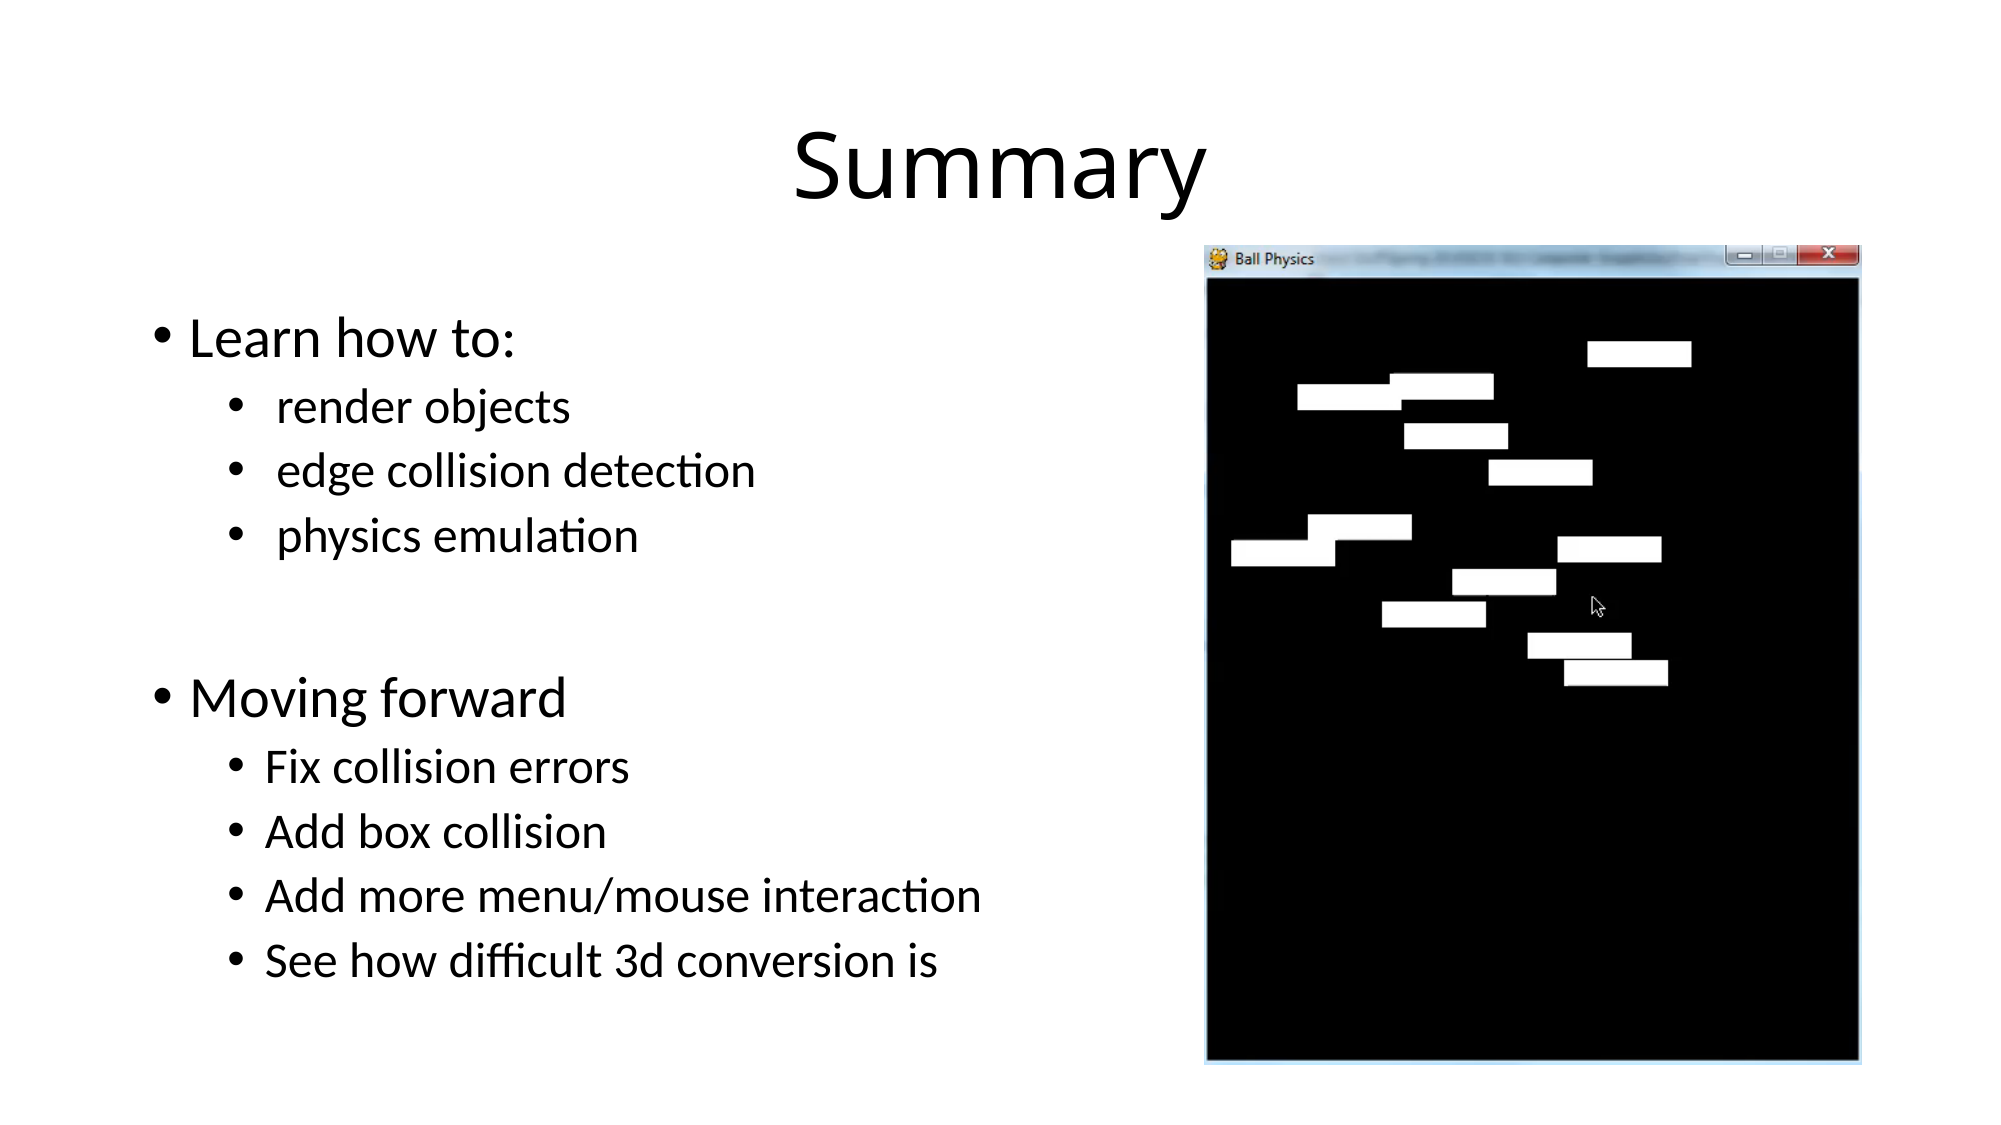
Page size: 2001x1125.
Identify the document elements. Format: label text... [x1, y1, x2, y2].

title Summary [137, 59, 1863, 278]
list Learn how to: render objects edge collision detection physics emulation Moving forward Fix collision errors Add box collision Add more menu/mouse interaction See how difficult 3d conversion is [137, 299, 1203, 1014]
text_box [1203, 244, 1863, 1065]
